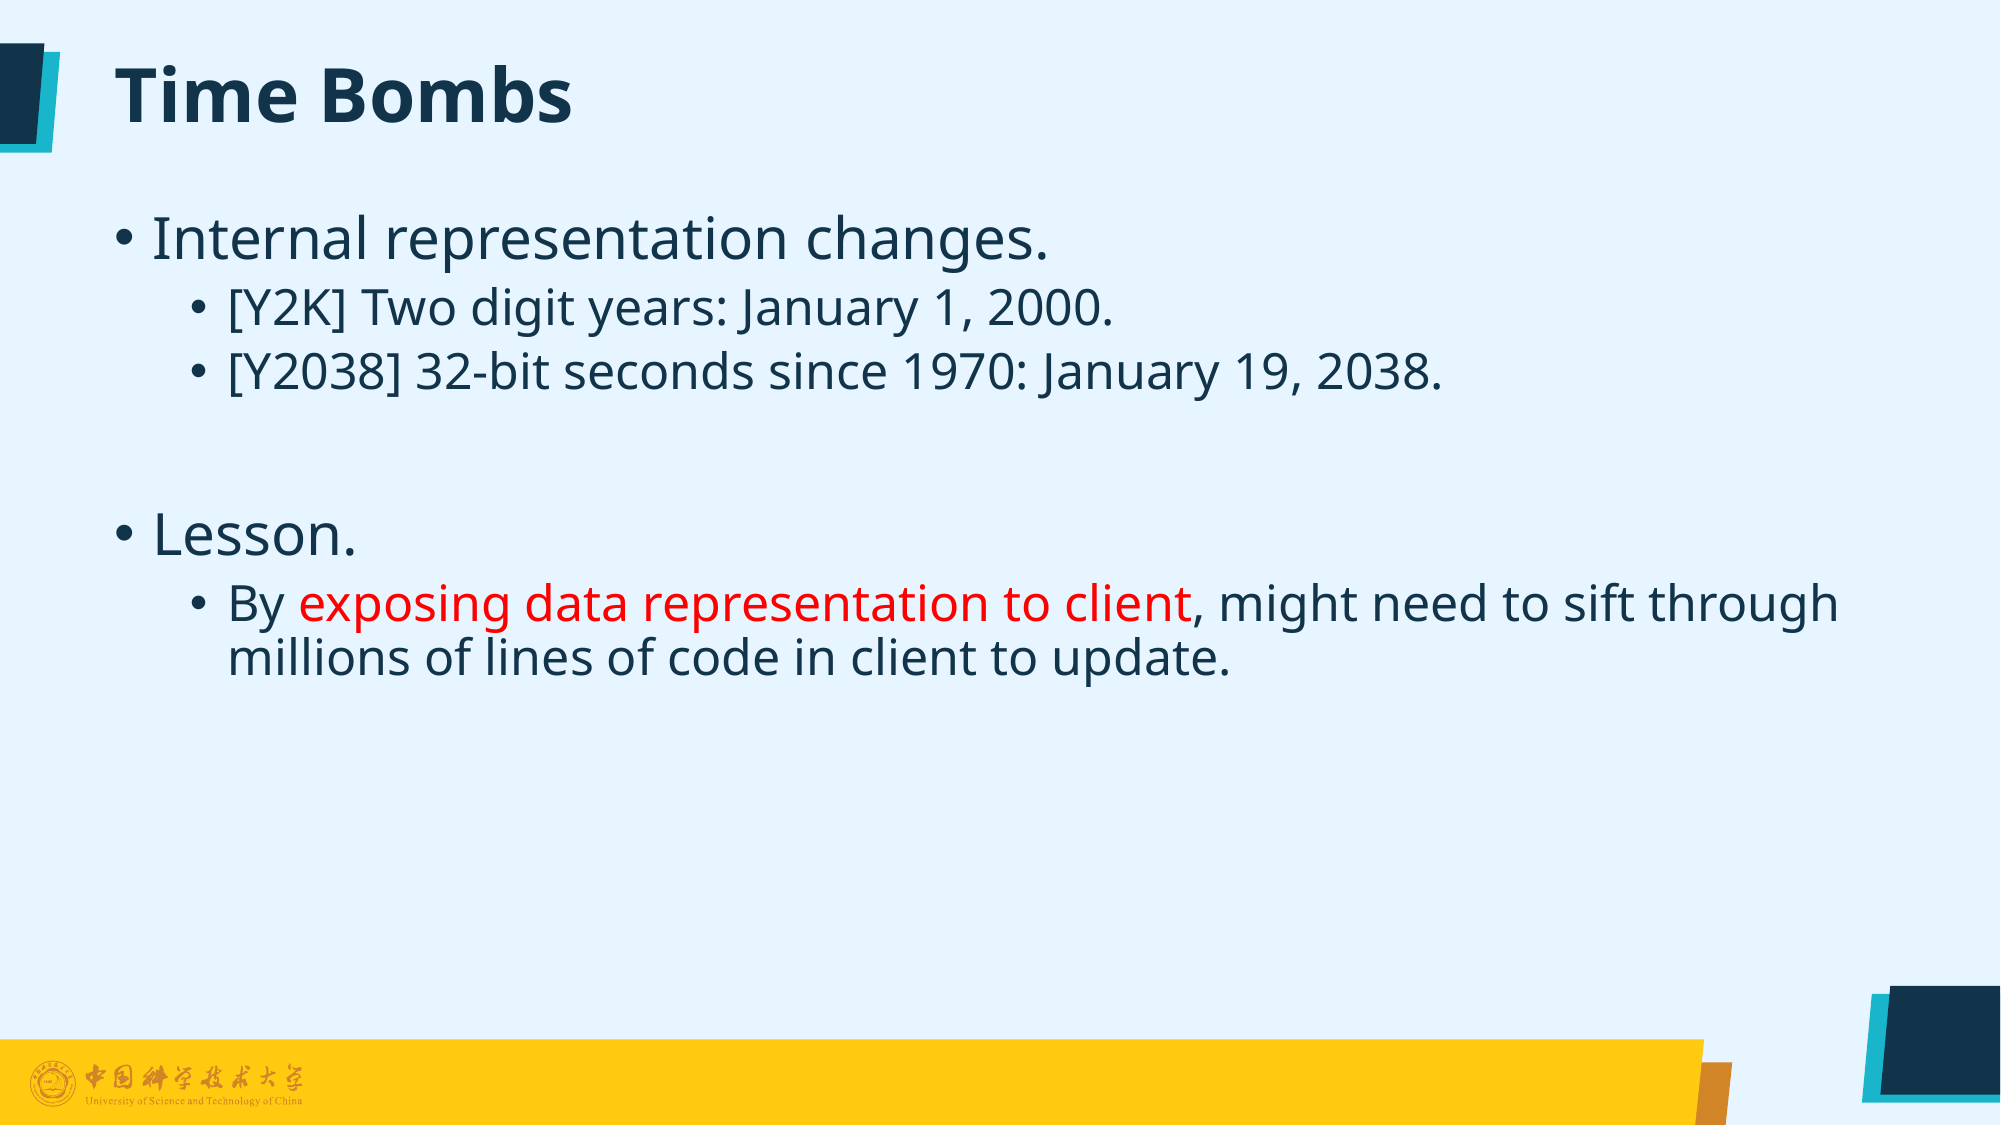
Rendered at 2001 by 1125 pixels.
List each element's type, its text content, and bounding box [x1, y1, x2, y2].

title Time Bombs [99, 43, 1863, 153]
list Internal representation changes. [Y2K] Two digit years: January 1, 2000. [Y2038] 32-bit seconds since 1970: January 19, 2038. Lesson. By exposing data representation to client, might need to sift through millions of lines of code in client to update. [99, 201, 1862, 973]
